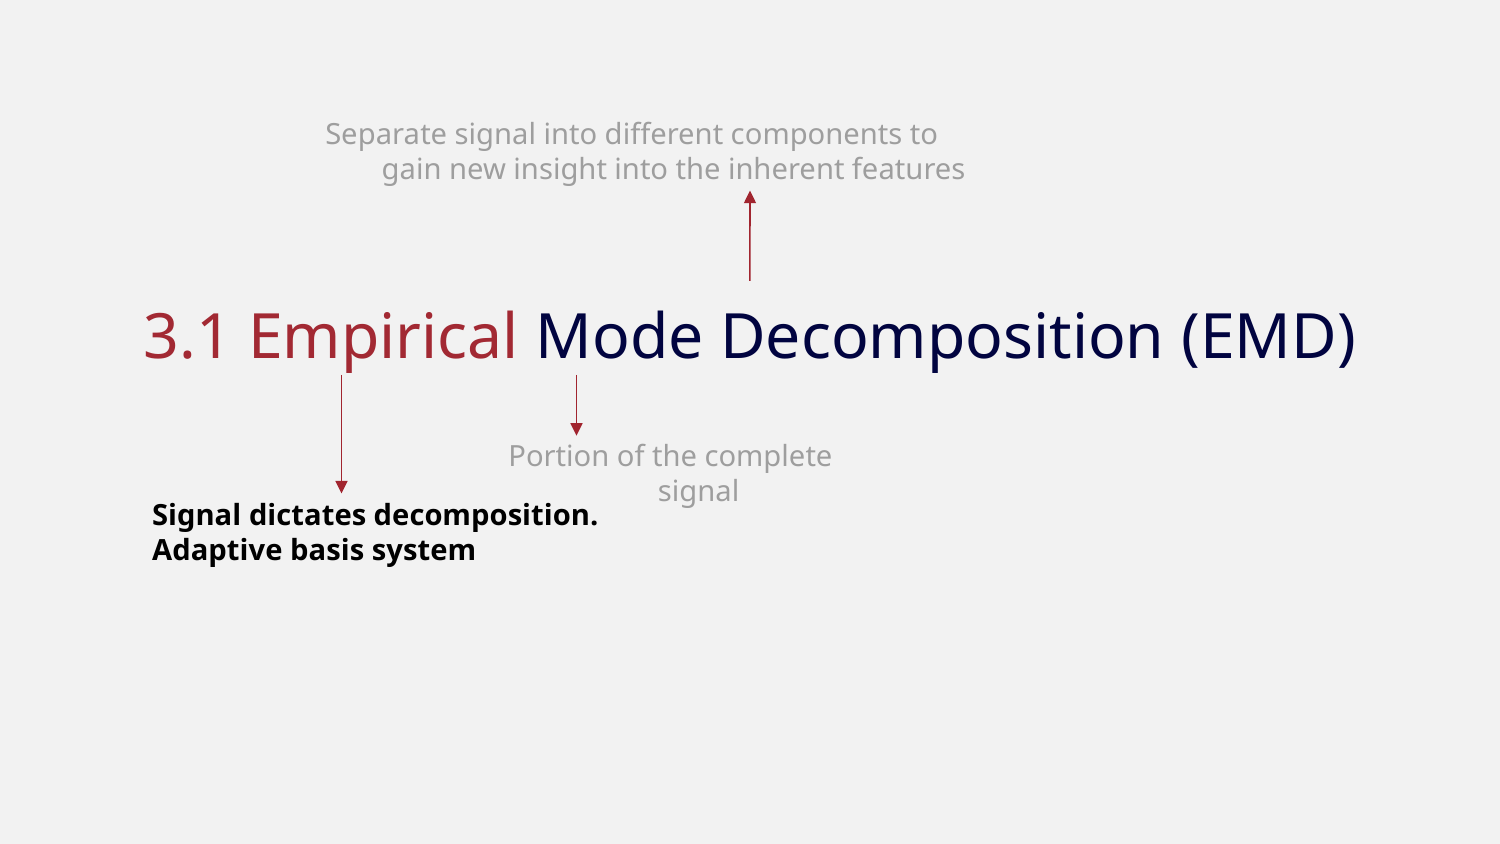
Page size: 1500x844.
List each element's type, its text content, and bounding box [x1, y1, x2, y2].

text_box Signal dictates decomposition. Adaptive basis system [137, 488, 741, 574]
subtitle Portion of the complete signal [433, 421, 890, 516]
subtitle Separate signal into different components to gain new insight into the inherent features [291, 100, 993, 195]
title 3.1 Empirical Mode Decomposition (EMD) [118, 280, 1382, 375]
